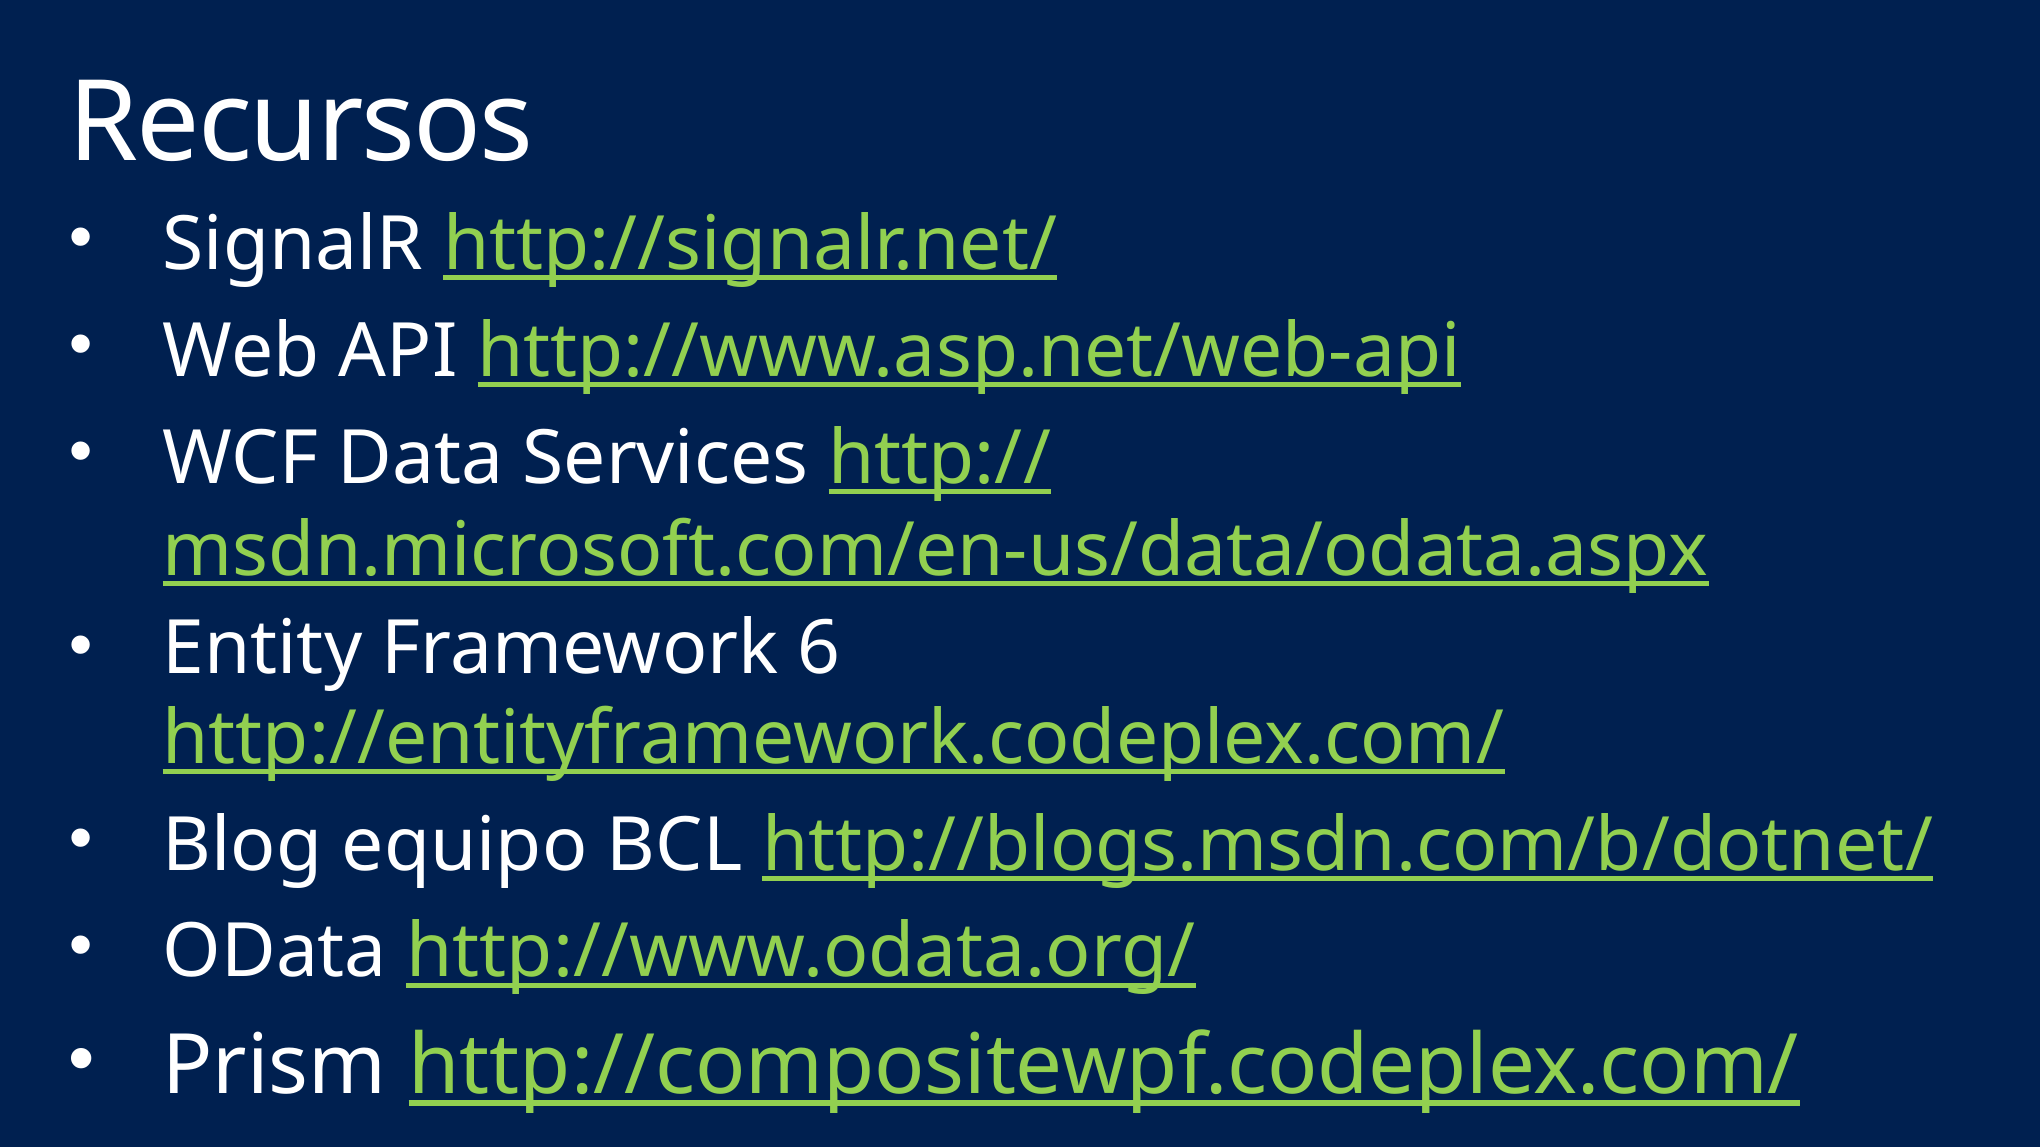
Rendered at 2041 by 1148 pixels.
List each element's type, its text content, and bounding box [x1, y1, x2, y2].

list SignalR http://signalr.net/ Web API http://www.asp.net/web-api WCF Data Services http://msdn.microsoft.com/en-us/data/odata.aspx Entity Framework 6 http://entityframework.codeplex.com/ Blog equipo BCL http://blogs.msdn.com/b/dotnet/ OData http://www.odata.org/ Prism http://compositewpf.codeplex.com/ [45, 180, 1995, 1097]
title Recursos [45, 48, 1996, 200]
